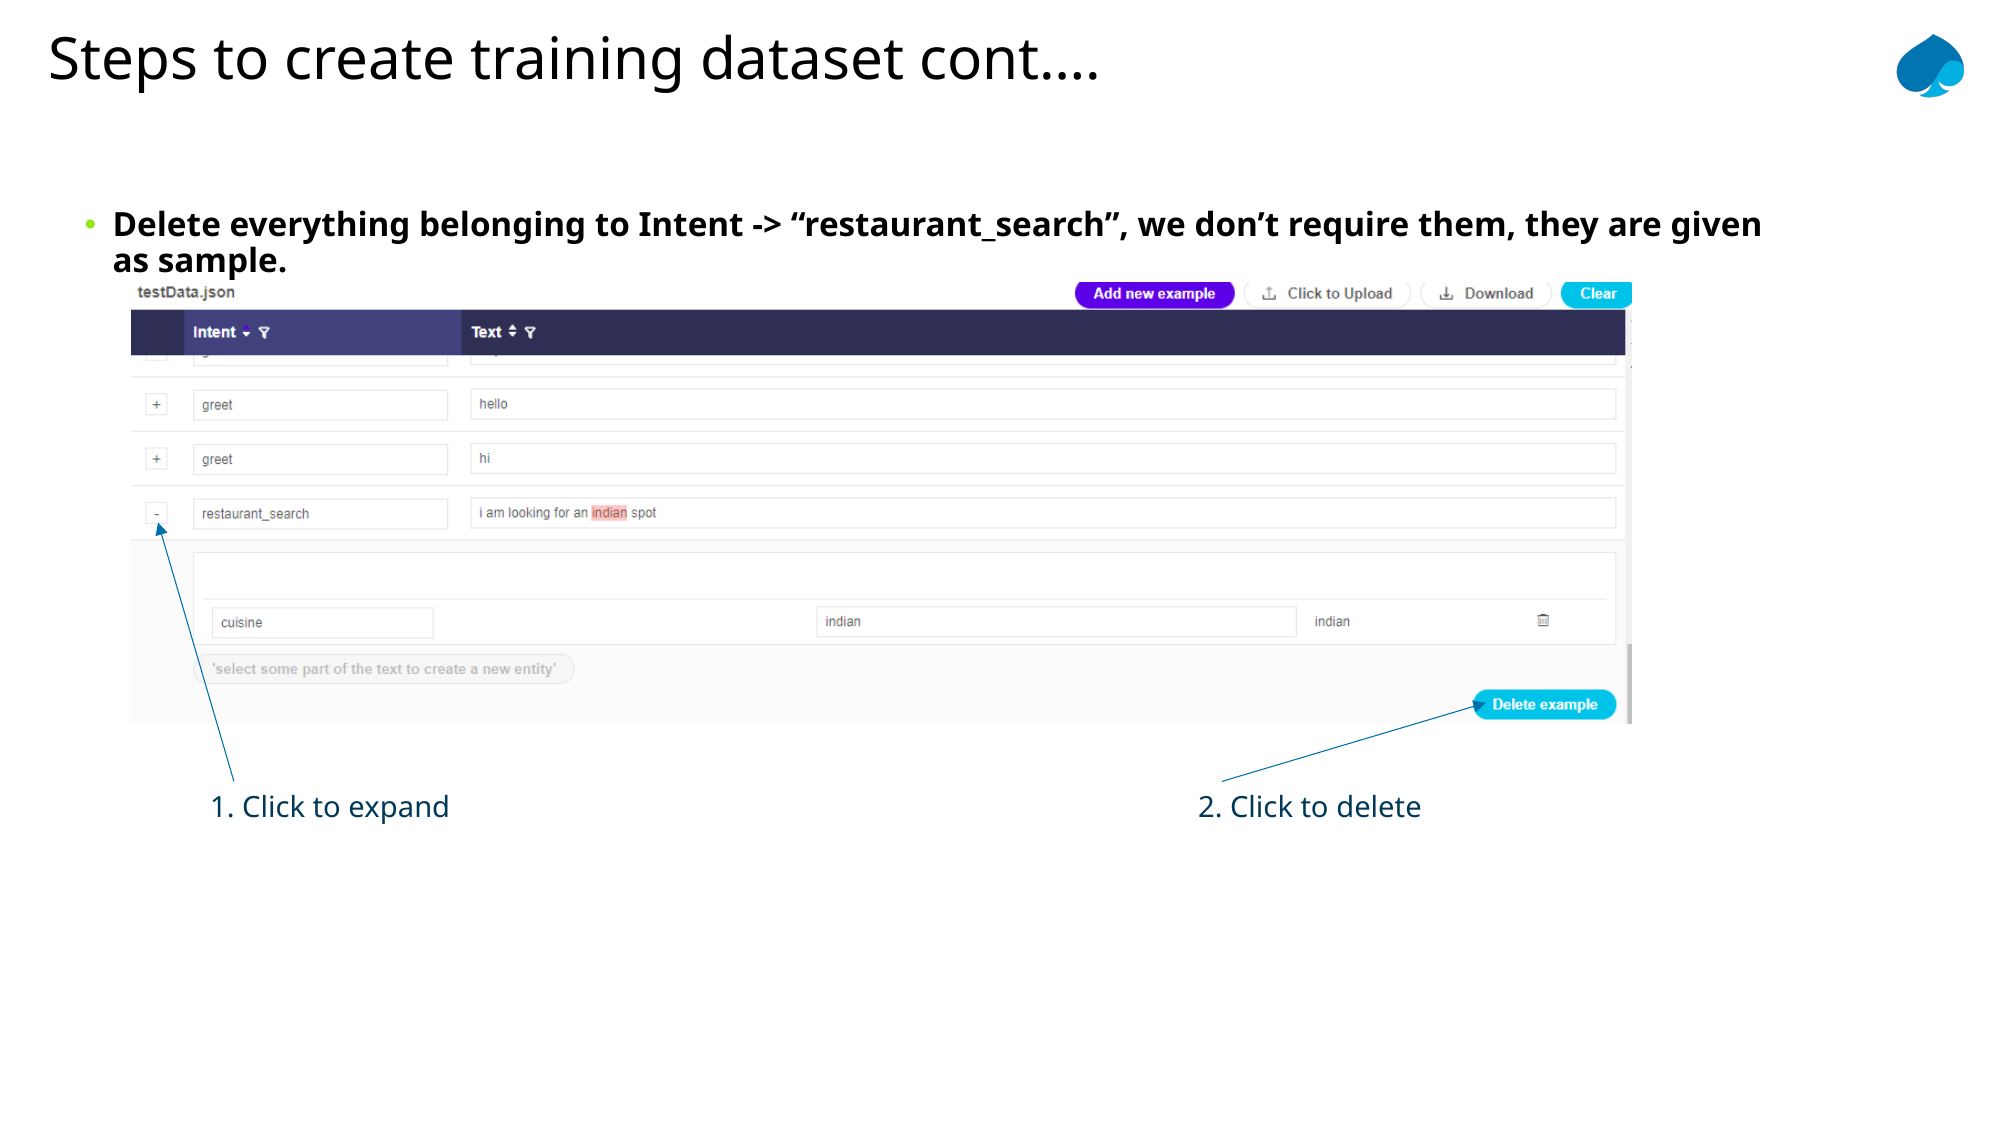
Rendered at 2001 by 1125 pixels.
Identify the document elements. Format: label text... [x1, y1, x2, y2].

picture [131, 282, 1632, 724]
text_box 2. Click to delete [1183, 781, 1437, 832]
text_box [1221, 702, 1486, 782]
text_box 1. Click to expand [195, 781, 466, 832]
title Steps to create training dataset cont…. [0, 0, 2000, 124]
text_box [158, 522, 234, 782]
text_box Delete everything belonging to Intent -> “restaurant_search”, we don’t require them, they are given as sample. [66, 196, 1792, 292]
